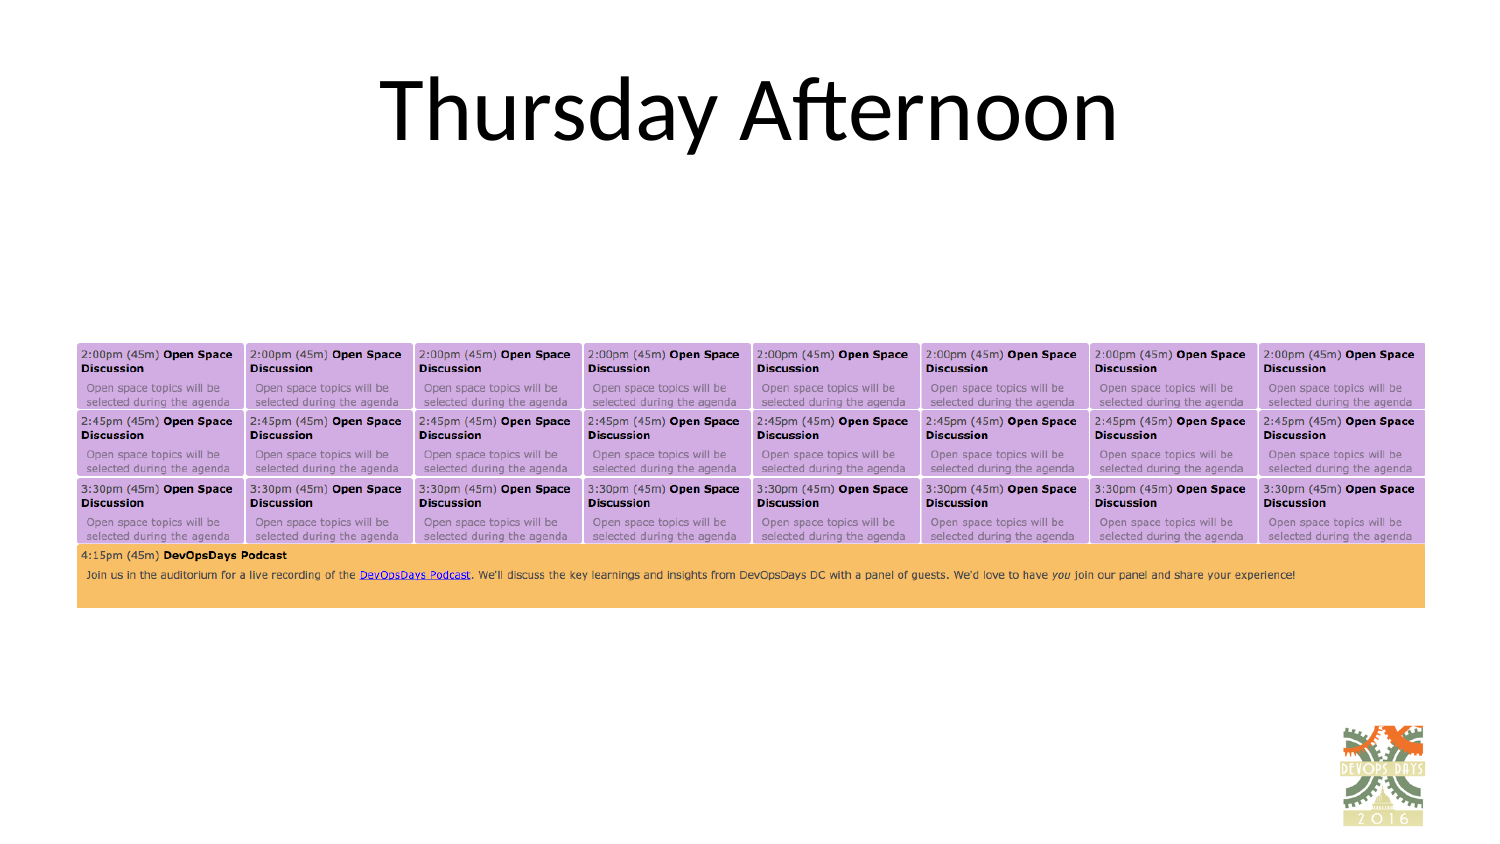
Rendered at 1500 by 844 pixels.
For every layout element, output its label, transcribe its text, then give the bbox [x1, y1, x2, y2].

picture [1336, 716, 1430, 837]
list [74, 196, 1426, 754]
title Thursday Afternoon [75, 33, 1425, 175]
